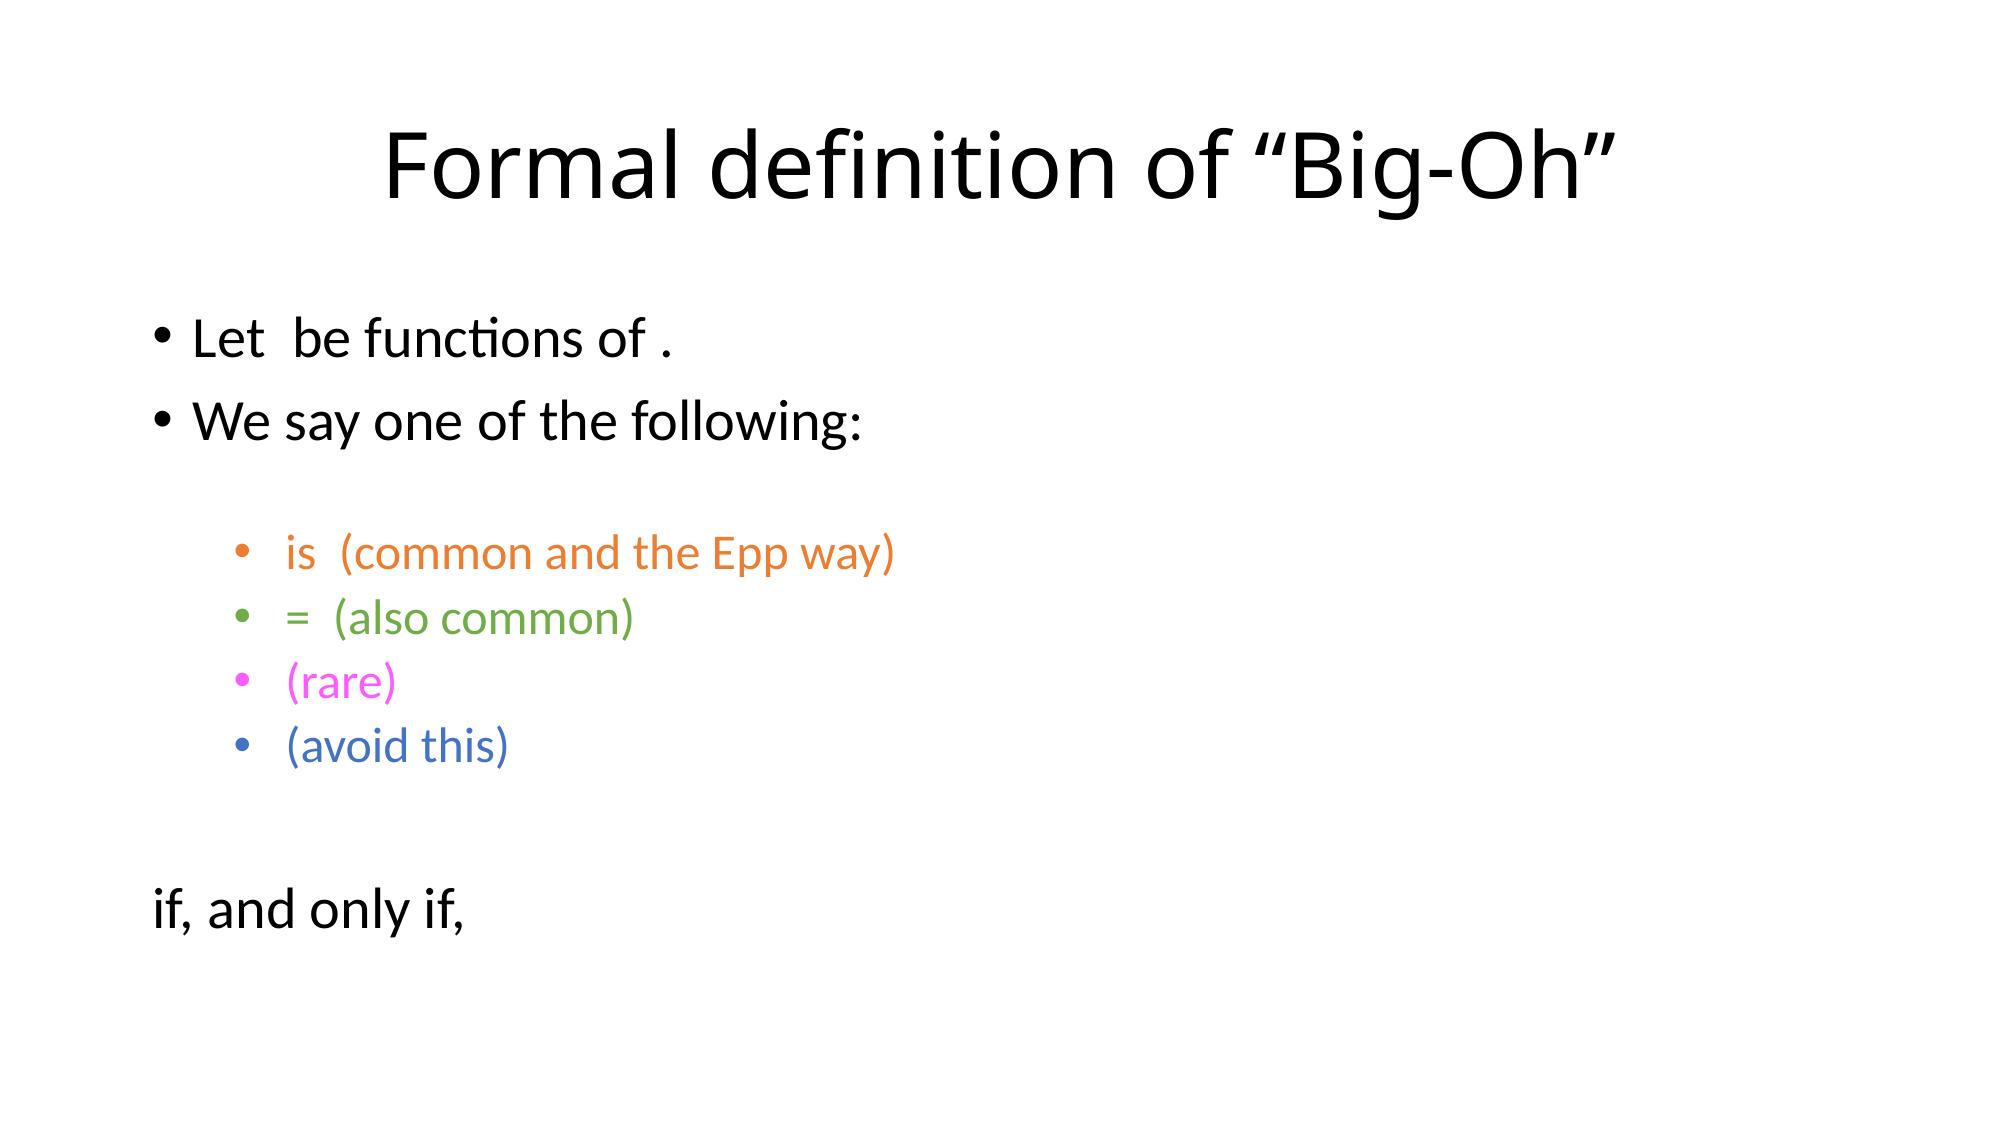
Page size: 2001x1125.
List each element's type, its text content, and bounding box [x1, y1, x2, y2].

title Formal definition of “Big-Oh” [137, 59, 1863, 278]
